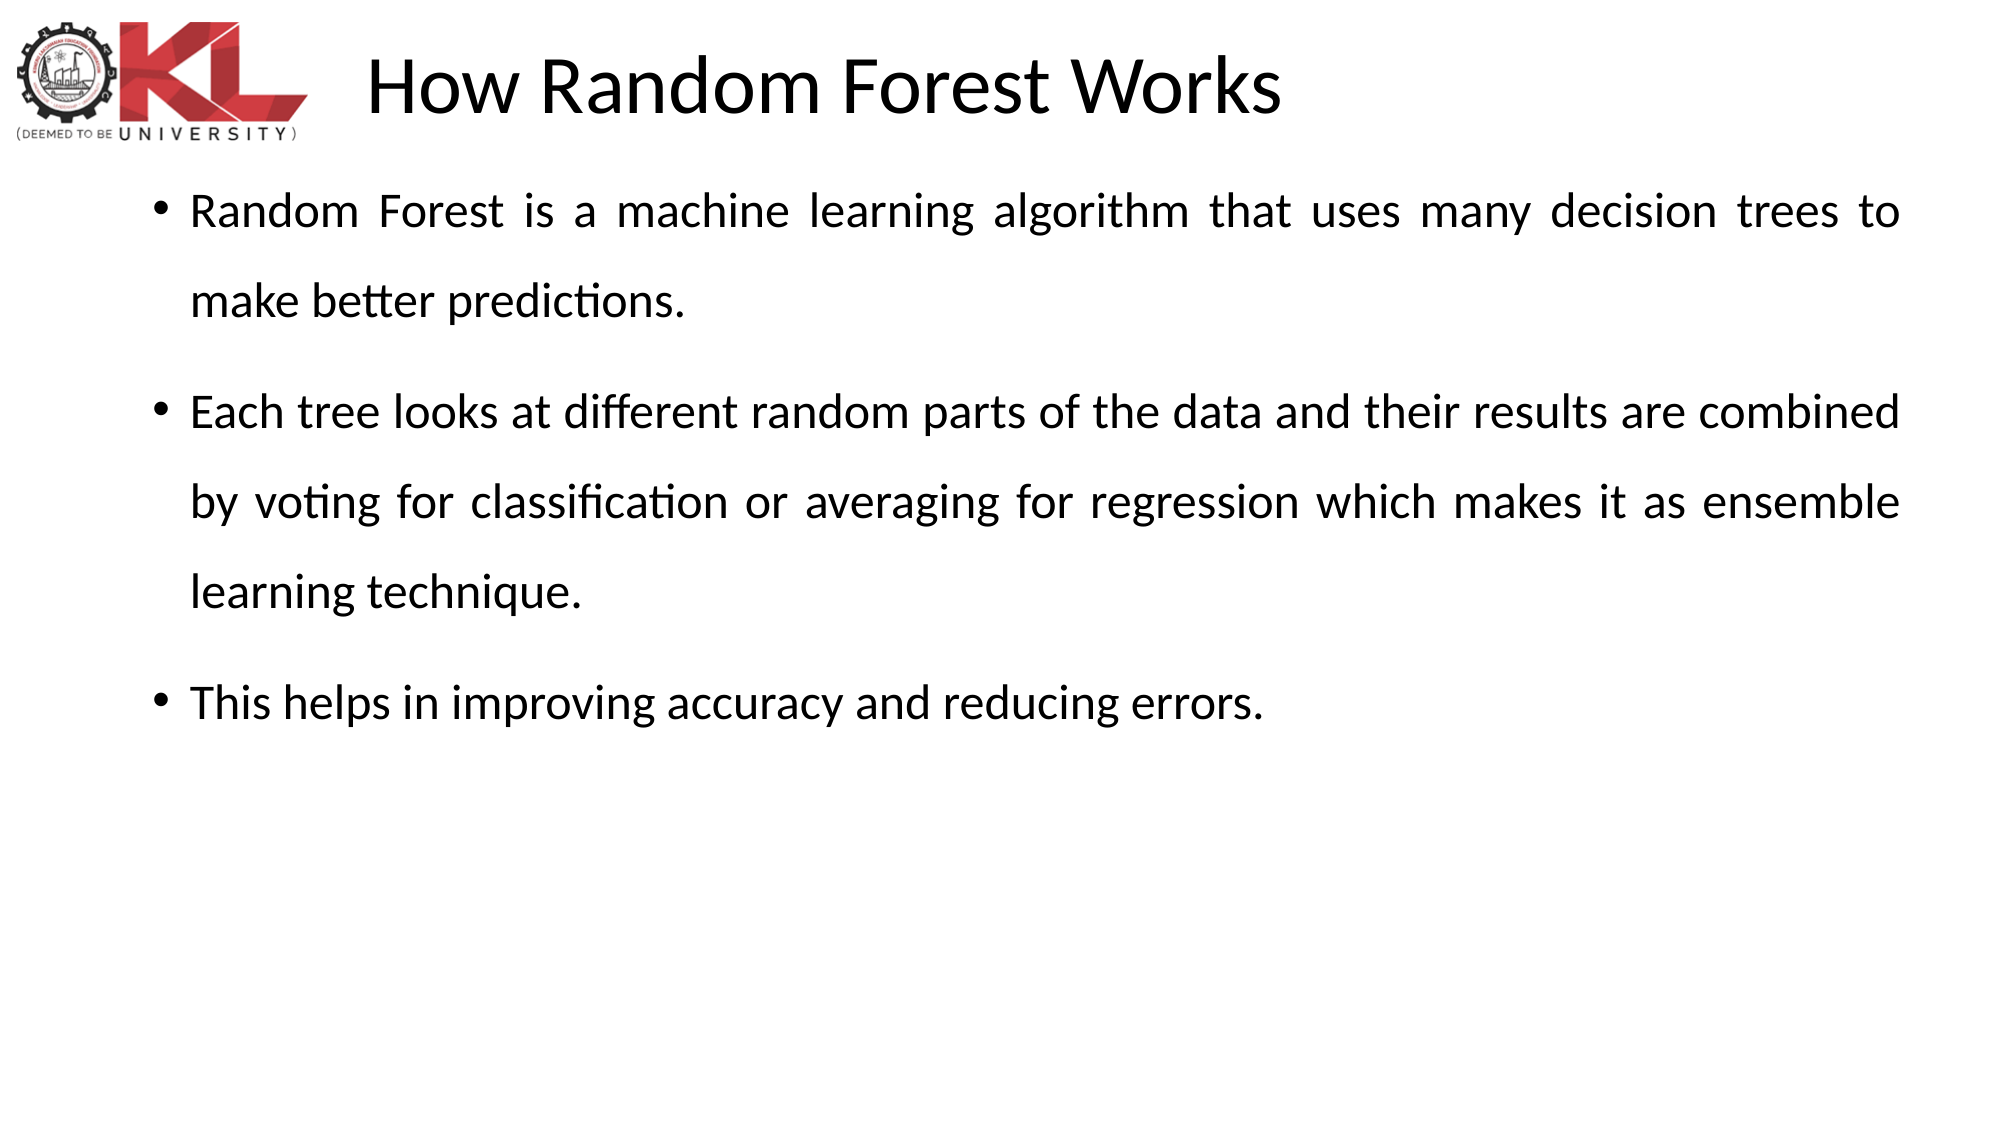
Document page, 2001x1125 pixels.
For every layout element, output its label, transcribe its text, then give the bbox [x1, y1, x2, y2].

list Random Forest is a machine learning algorithm that uses many decision trees to make better predictions. Each tree looks at different random parts of the data and their results are combined by voting for classification or averaging for regression which makes it as ensemble learning technique. This helps in improving accuracy and reducing errors. [137, 140, 1918, 929]
title How Random Forest Works [351, 0, 1352, 140]
picture [17, 22, 308, 141]
